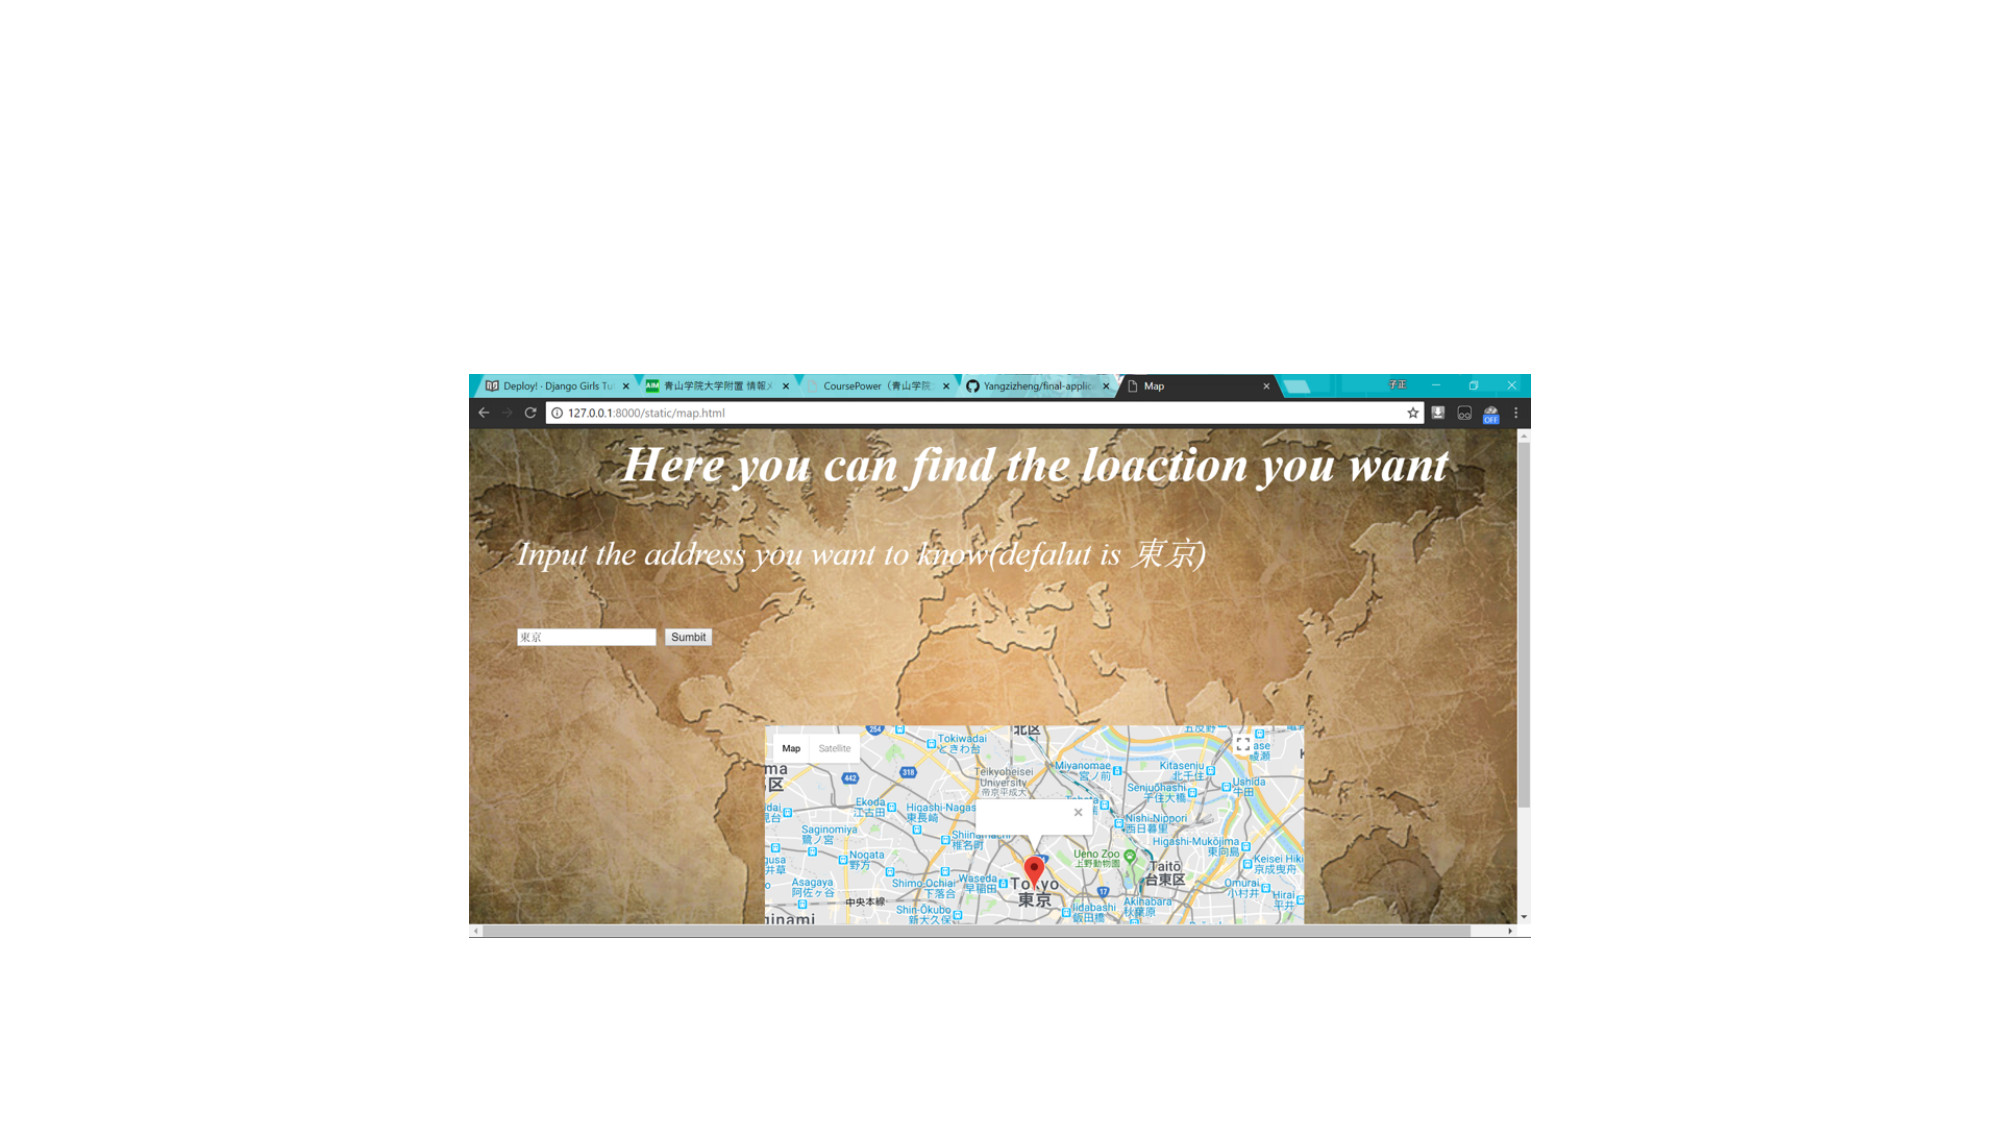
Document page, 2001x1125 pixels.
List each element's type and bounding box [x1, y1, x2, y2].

list [469, 374, 1531, 939]
